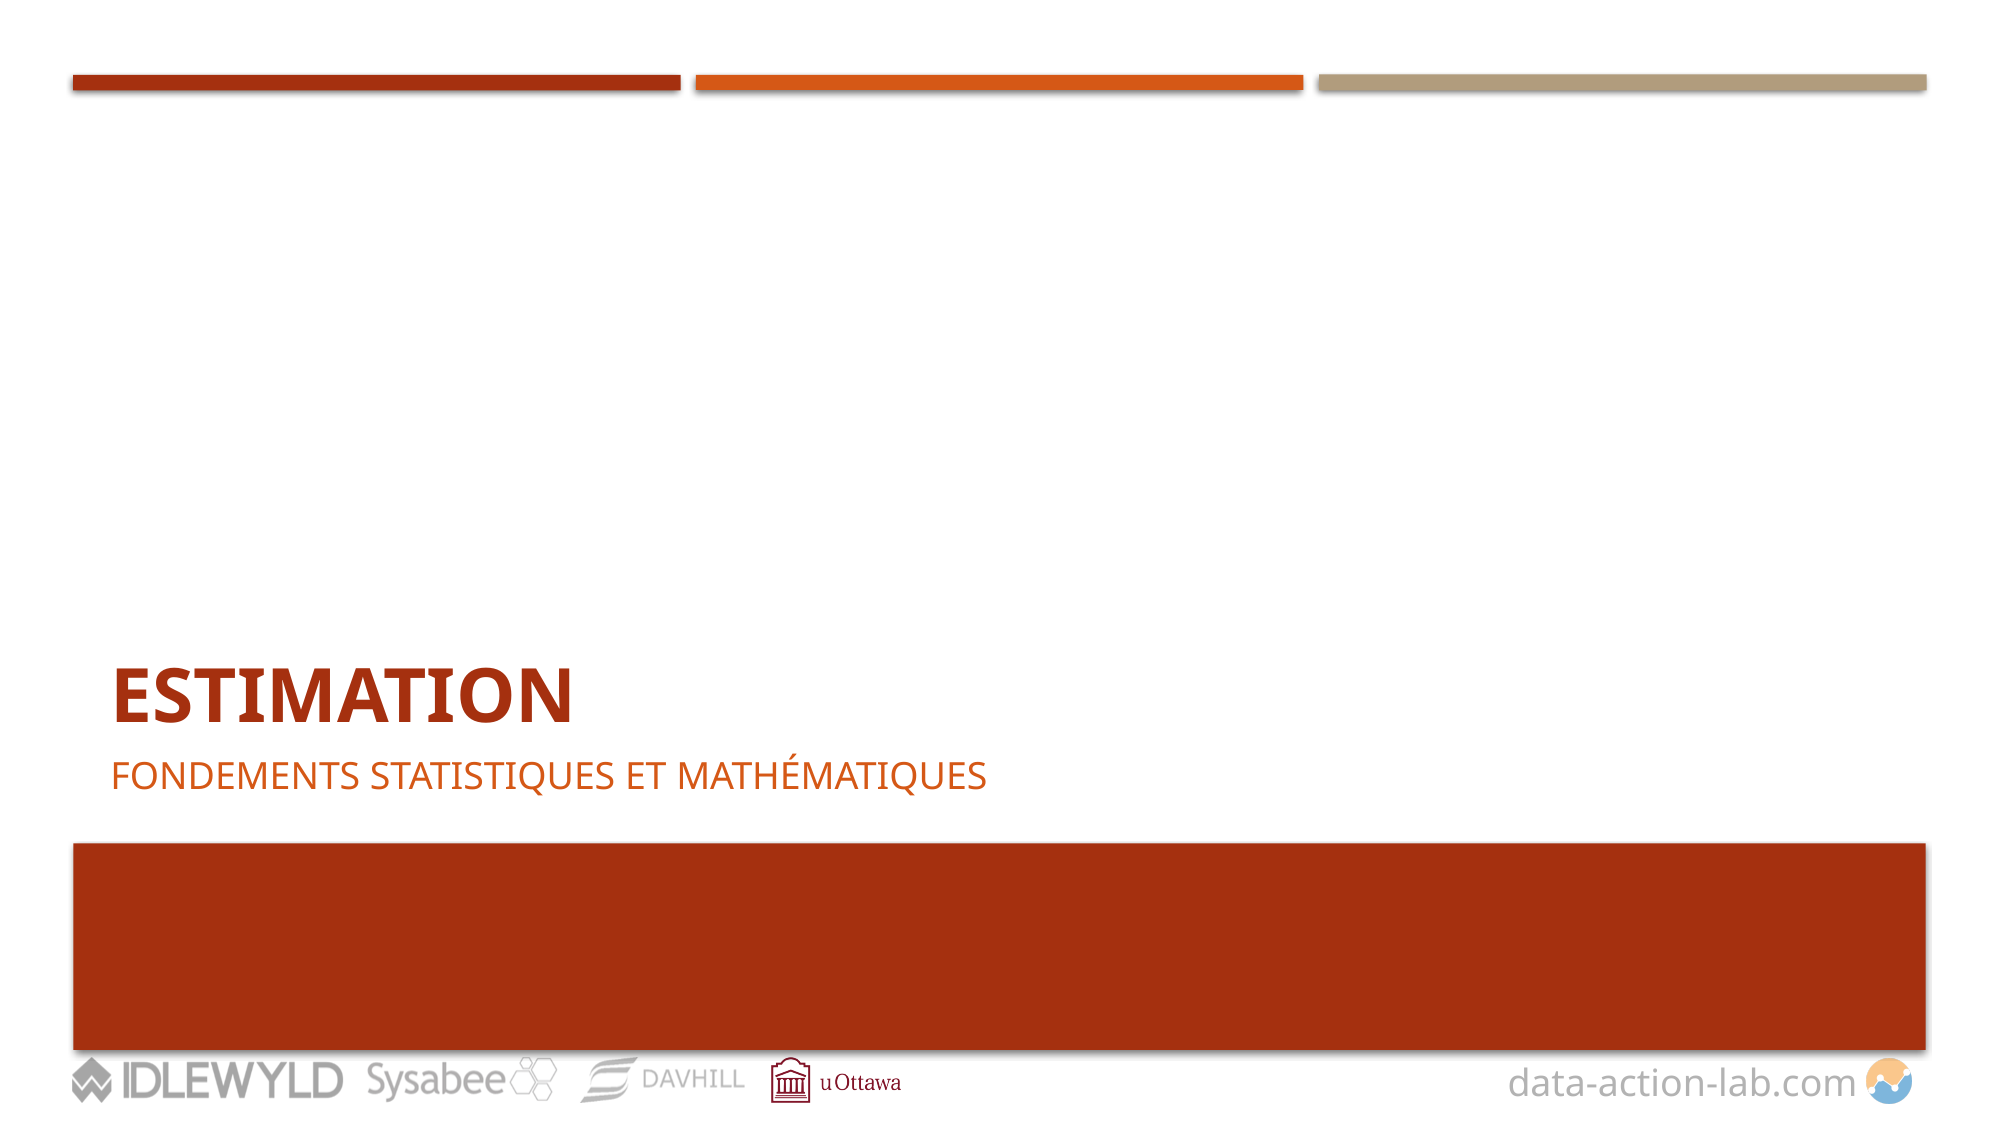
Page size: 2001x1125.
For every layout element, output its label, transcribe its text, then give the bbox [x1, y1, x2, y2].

picture [72, 1057, 745, 1103]
list FONDEMENTS STATISTIQUES ET MATHÉMATIQUES [95, 744, 1905, 844]
picture [771, 1057, 901, 1103]
title ESTIMATION [95, 499, 1905, 744]
